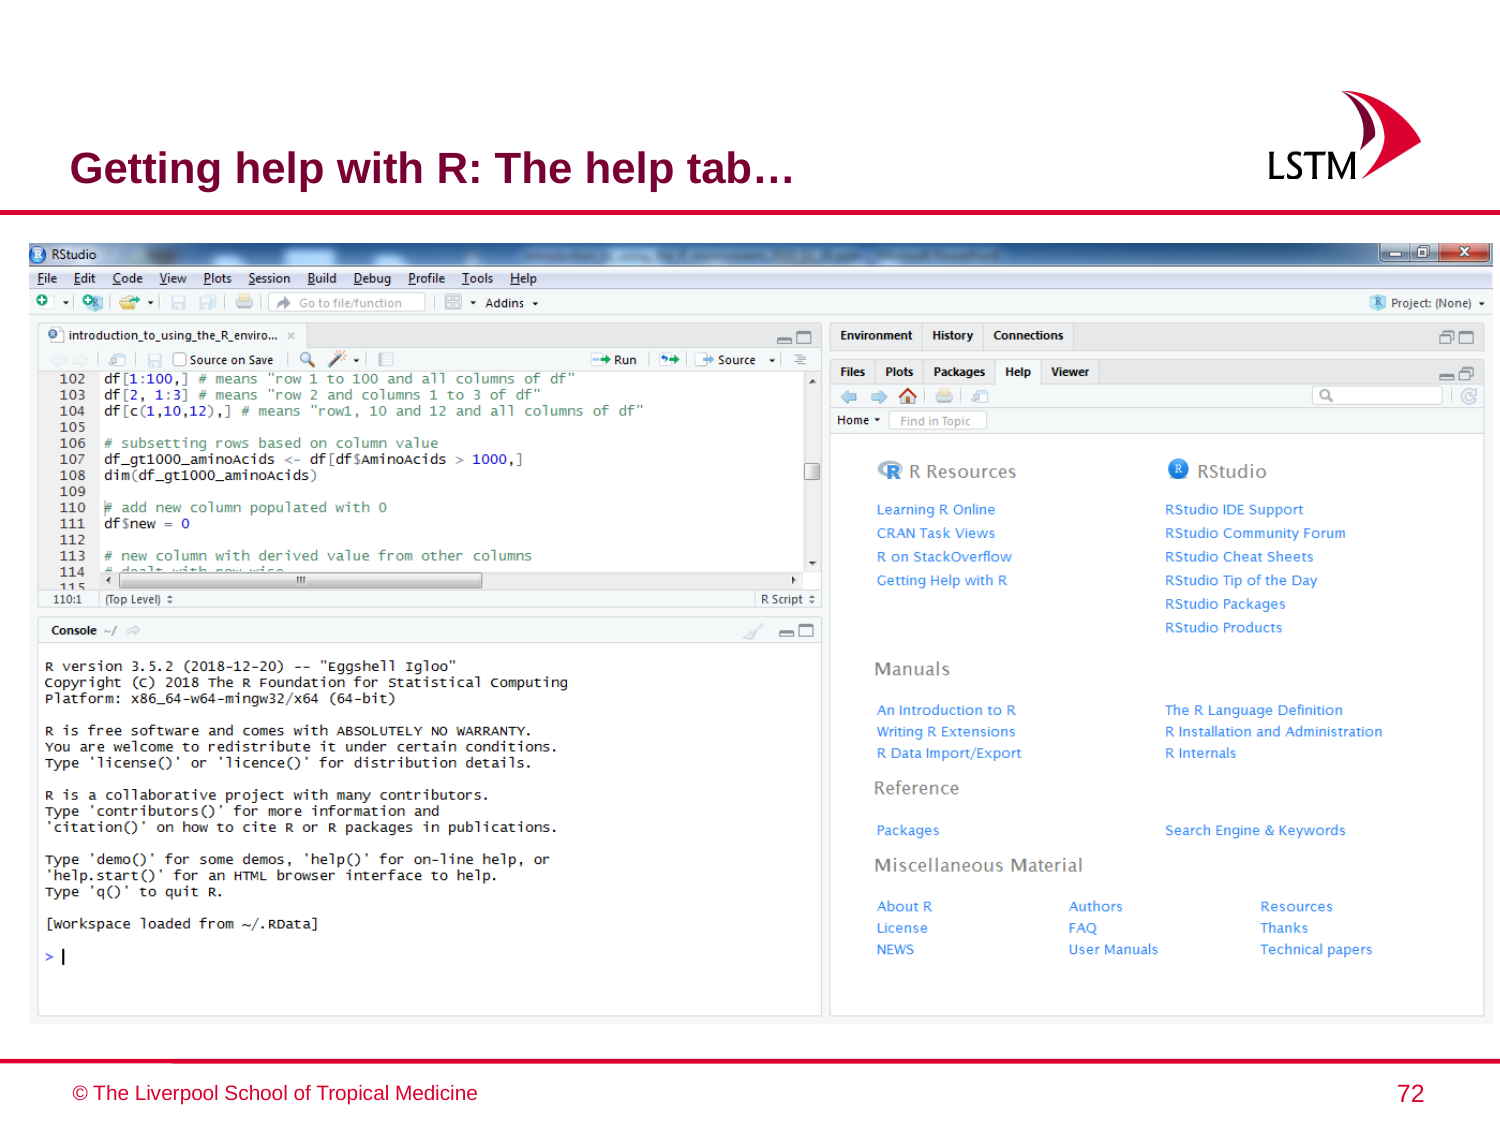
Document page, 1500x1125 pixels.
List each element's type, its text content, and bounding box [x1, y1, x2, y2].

picture [1269, 91, 1421, 179]
picture [29, 243, 1493, 1024]
title Getting help with R: The help tab… [54, 99, 1118, 201]
